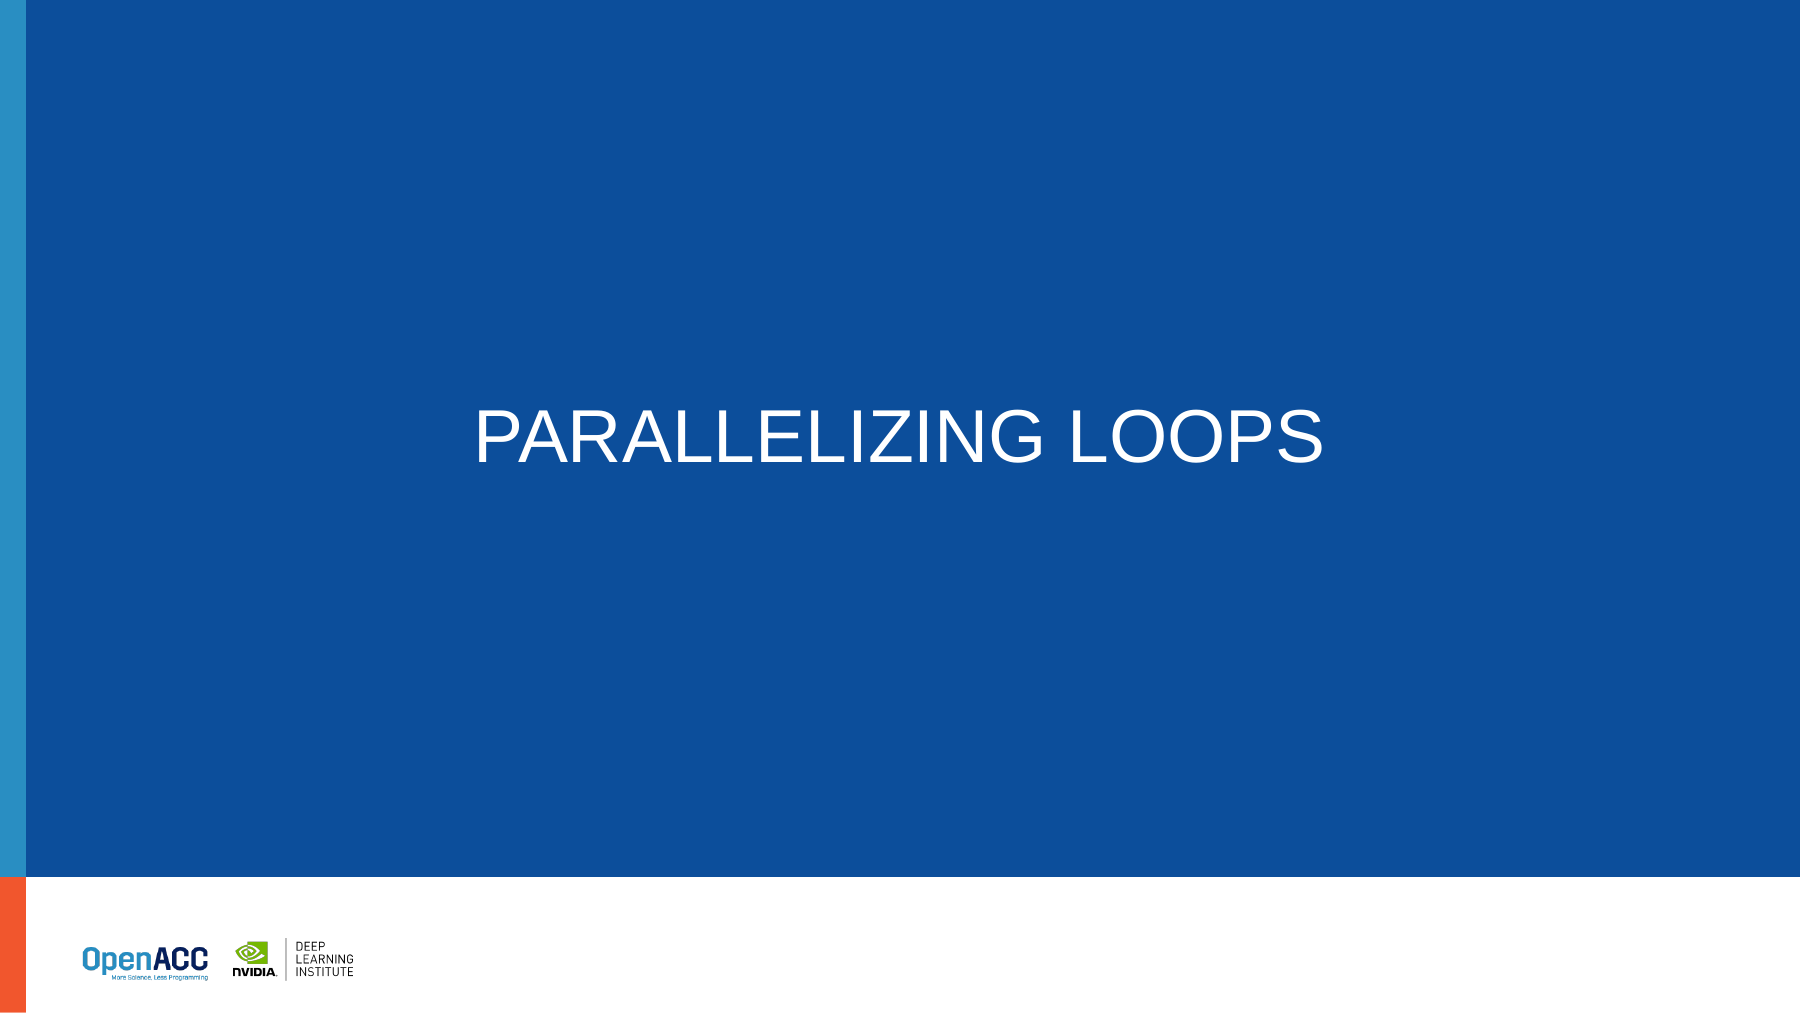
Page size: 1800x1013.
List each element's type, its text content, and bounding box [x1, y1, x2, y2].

picture [81, 946, 208, 981]
title PARALLELIZING LOOPS [81, 390, 1719, 487]
picture [233, 938, 353, 981]
